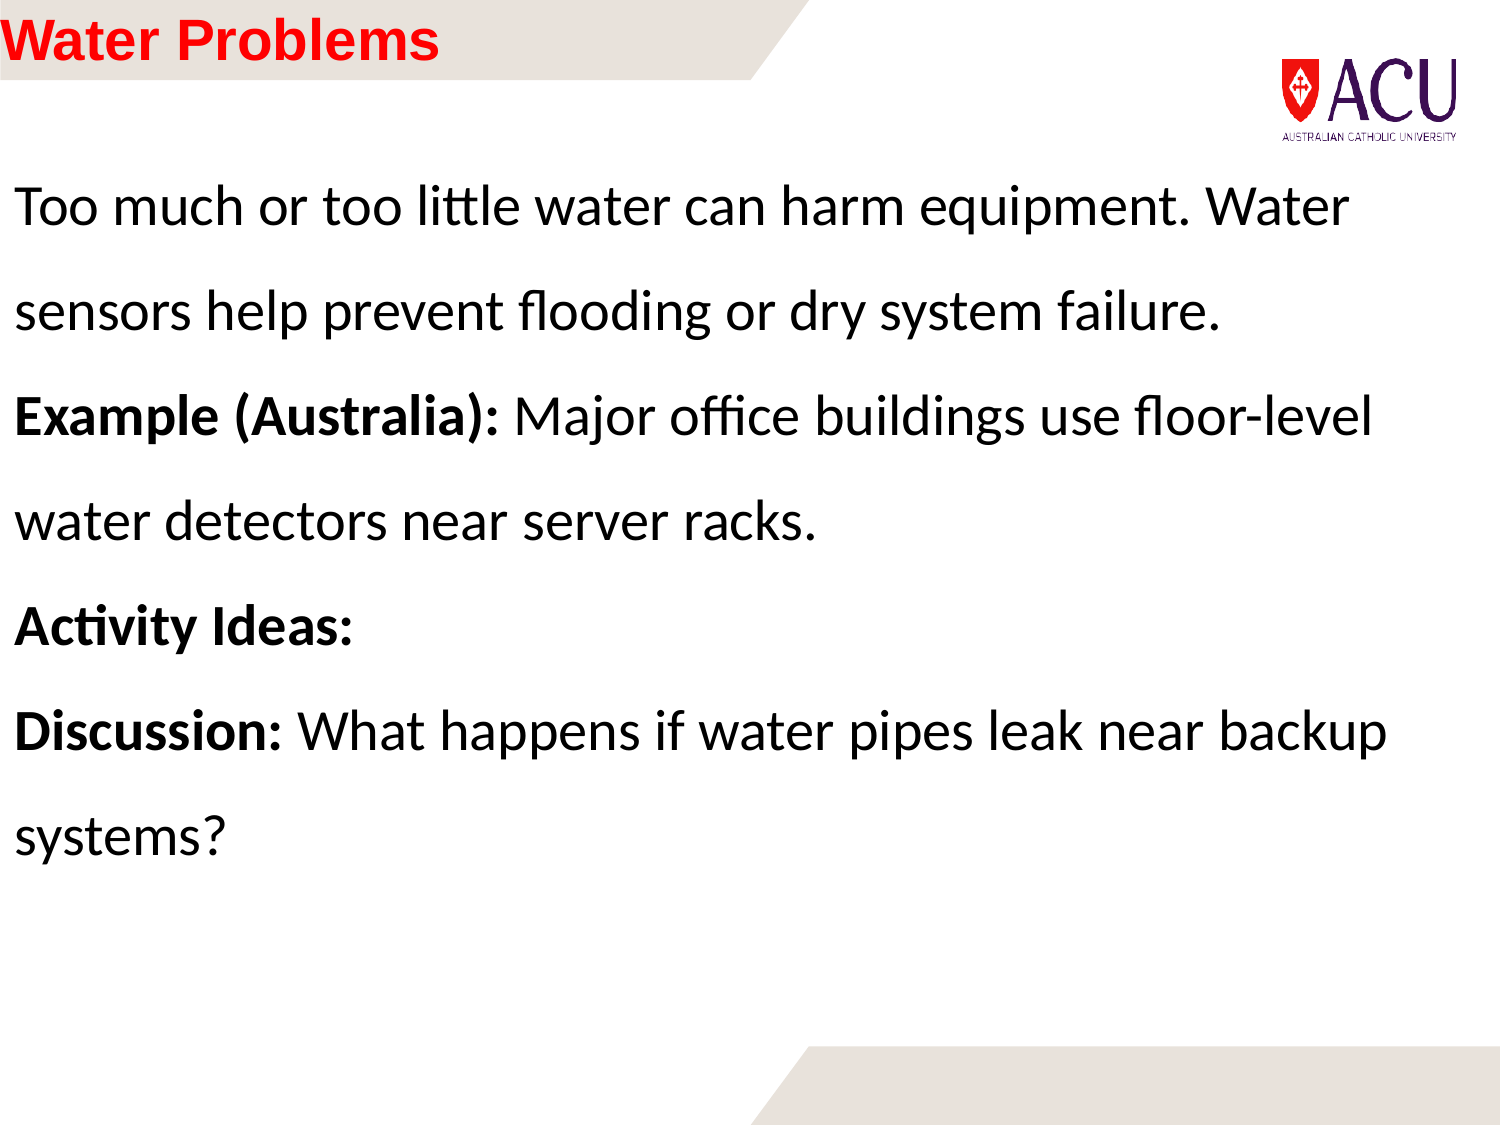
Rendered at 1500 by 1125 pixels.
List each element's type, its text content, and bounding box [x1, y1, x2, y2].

text_box Too much or too little water can harm equipment. Water sensors help prevent flooding or dry system failure. Example (Australia): Major office buildings use floor-level water detectors near server racks. Activity Ideas: Discussion: What happens if water pipes leak near backup systems? [0, 153, 1500, 875]
picture [1287, 58, 1456, 77]
title Water Problems [0, 0, 1287, 77]
text_box [0, 77, 1500, 153]
